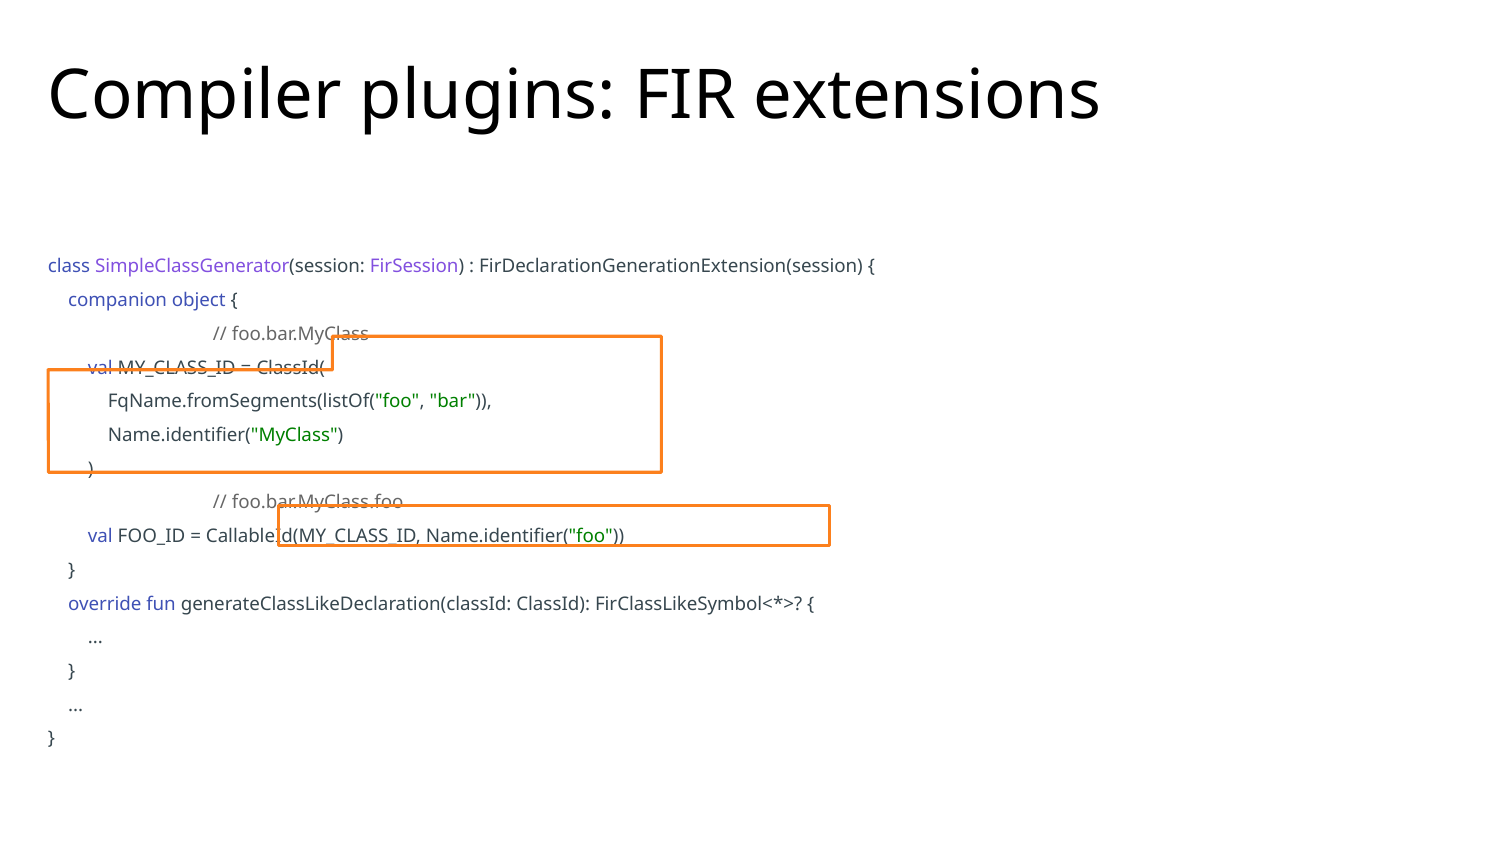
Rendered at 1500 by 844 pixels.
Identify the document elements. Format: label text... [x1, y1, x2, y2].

list class SimpleClassGenerator(session: FirSession) : FirDeclarationGenerationExtension(session) { companion object { // foo.bar.MyClass val MY_CLASS_ID = ClassId( FqName.fromSegments(listOf("foo", "bar")), Name.identifier("MyClass") ) // foo.bar.MyClass.foo val FOO_ID = CallableId(MY_CLASS_ID, Name.identifier("foo")) } override fun generateClassLikeDeclaration(classId: ClassId): FirClassLikeSymbol<*>? { ... } ... } [48, 218, 1414, 687]
text_box [48, 336, 662, 473]
text_box [278, 505, 830, 546]
title Compiler plugins: FIR extensions [48, 48, 1443, 123]
